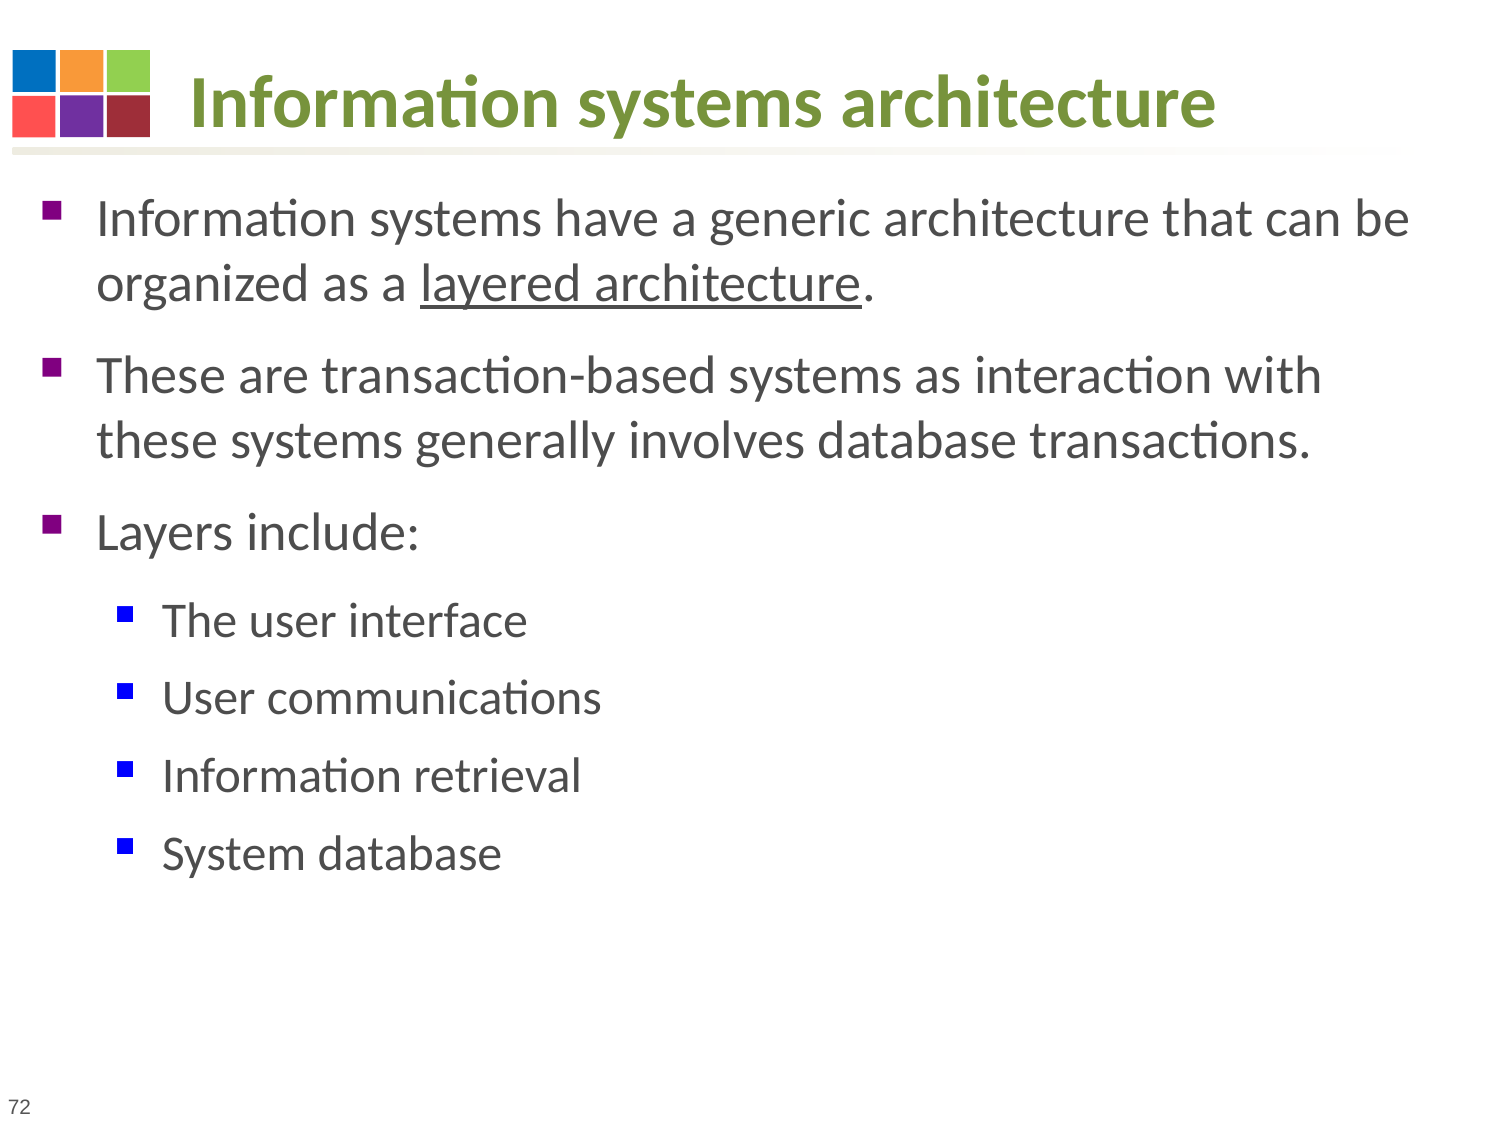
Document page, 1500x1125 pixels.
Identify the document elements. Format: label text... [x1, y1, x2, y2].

list Information systems have a generic architecture that can be organized as a layered architecture. These are transaction-based systems as interaction with these systems generally involves database transactions. Layers include: The user interface User communications Information retrieval System database [24, 174, 1469, 1088]
title Information systems architecture [174, 47, 1475, 150]
